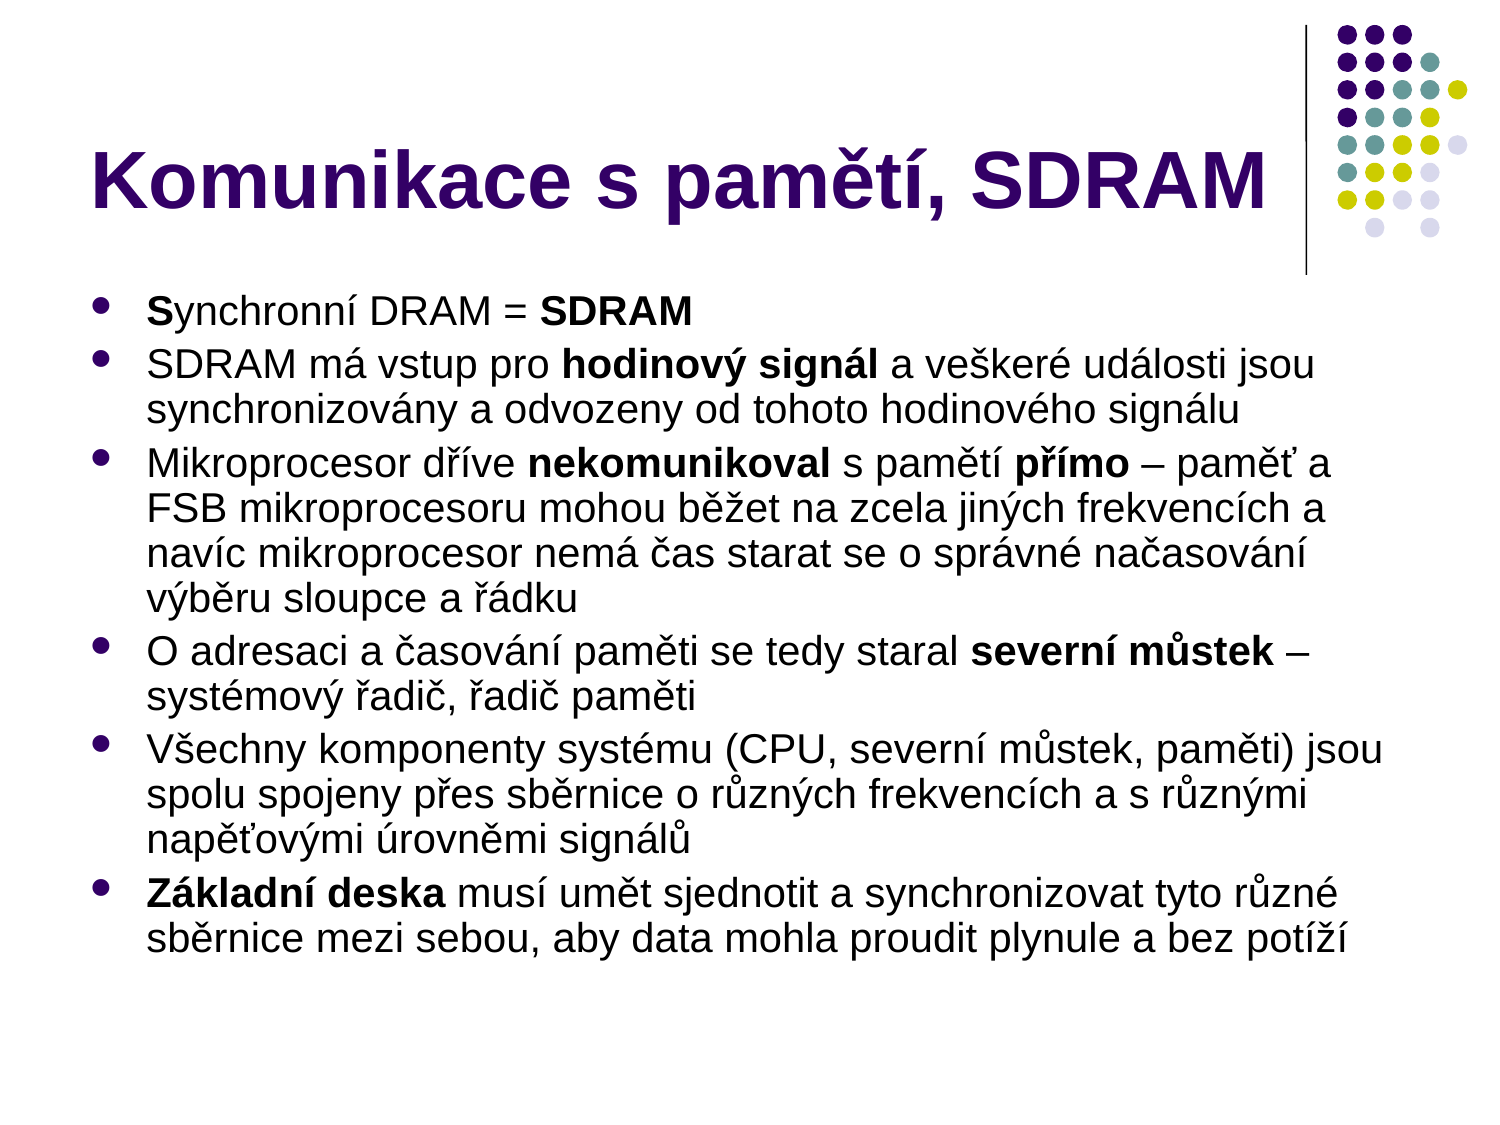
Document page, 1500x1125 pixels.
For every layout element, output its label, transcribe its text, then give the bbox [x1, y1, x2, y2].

list Synchronní DRAM = SDRAM SDRAM má vstup pro hodinový signál a veškeré události jsou synchronizovány a odvozeny od tohoto hodinového signálu Mikroprocesor dříve nekomunikoval s pamětí přímo – paměť a FSB mikroprocesoru mohou běžet na zcela jiných frekvencích a navíc mikroprocesor nemá čas starat se o správné načasování výběru sloupce a řádku O adresaci a časování paměti se tedy staral severní můstek – systémový řadič, řadič paměti Všechny komponenty systému (CPU, severní můstek, paměti) jsou spolu spojeny přes sběrnice o různých frekvencích a s různými napěťovými úrovněmi signálů Základní deska musí umět sjednotit a synchronizovat tyto různé sběrnice mezi sebou, aby data mohla proudit plynule a bez potíží [75, 282, 1425, 1006]
title Komunikace s pamětí, SDRAM [75, 20, 1313, 233]
